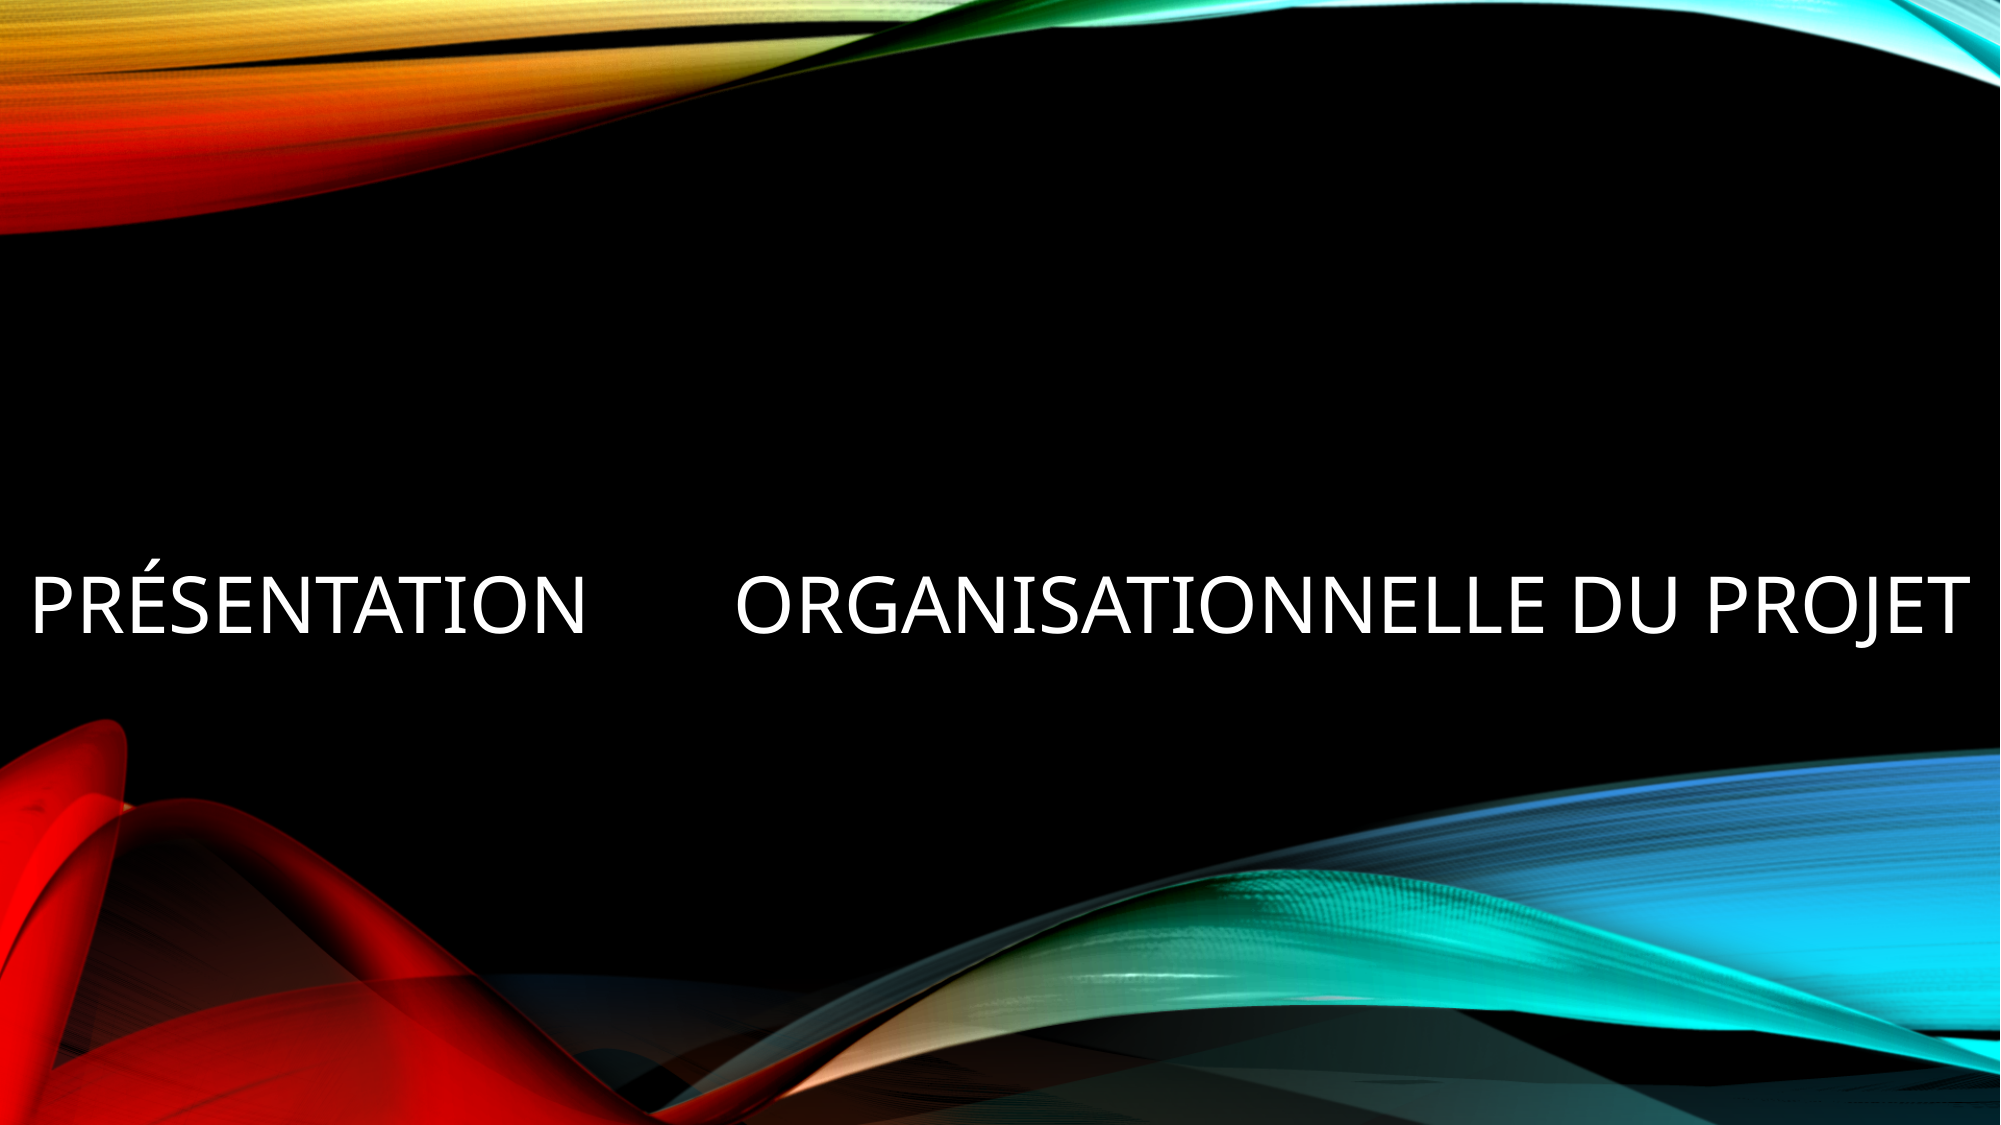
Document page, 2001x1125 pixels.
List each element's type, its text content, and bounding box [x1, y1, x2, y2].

title Présentation organisationnelle du projet [0, 452, 2000, 753]
picture [0, 0, 2000, 237]
picture [0, 753, 2000, 1125]
